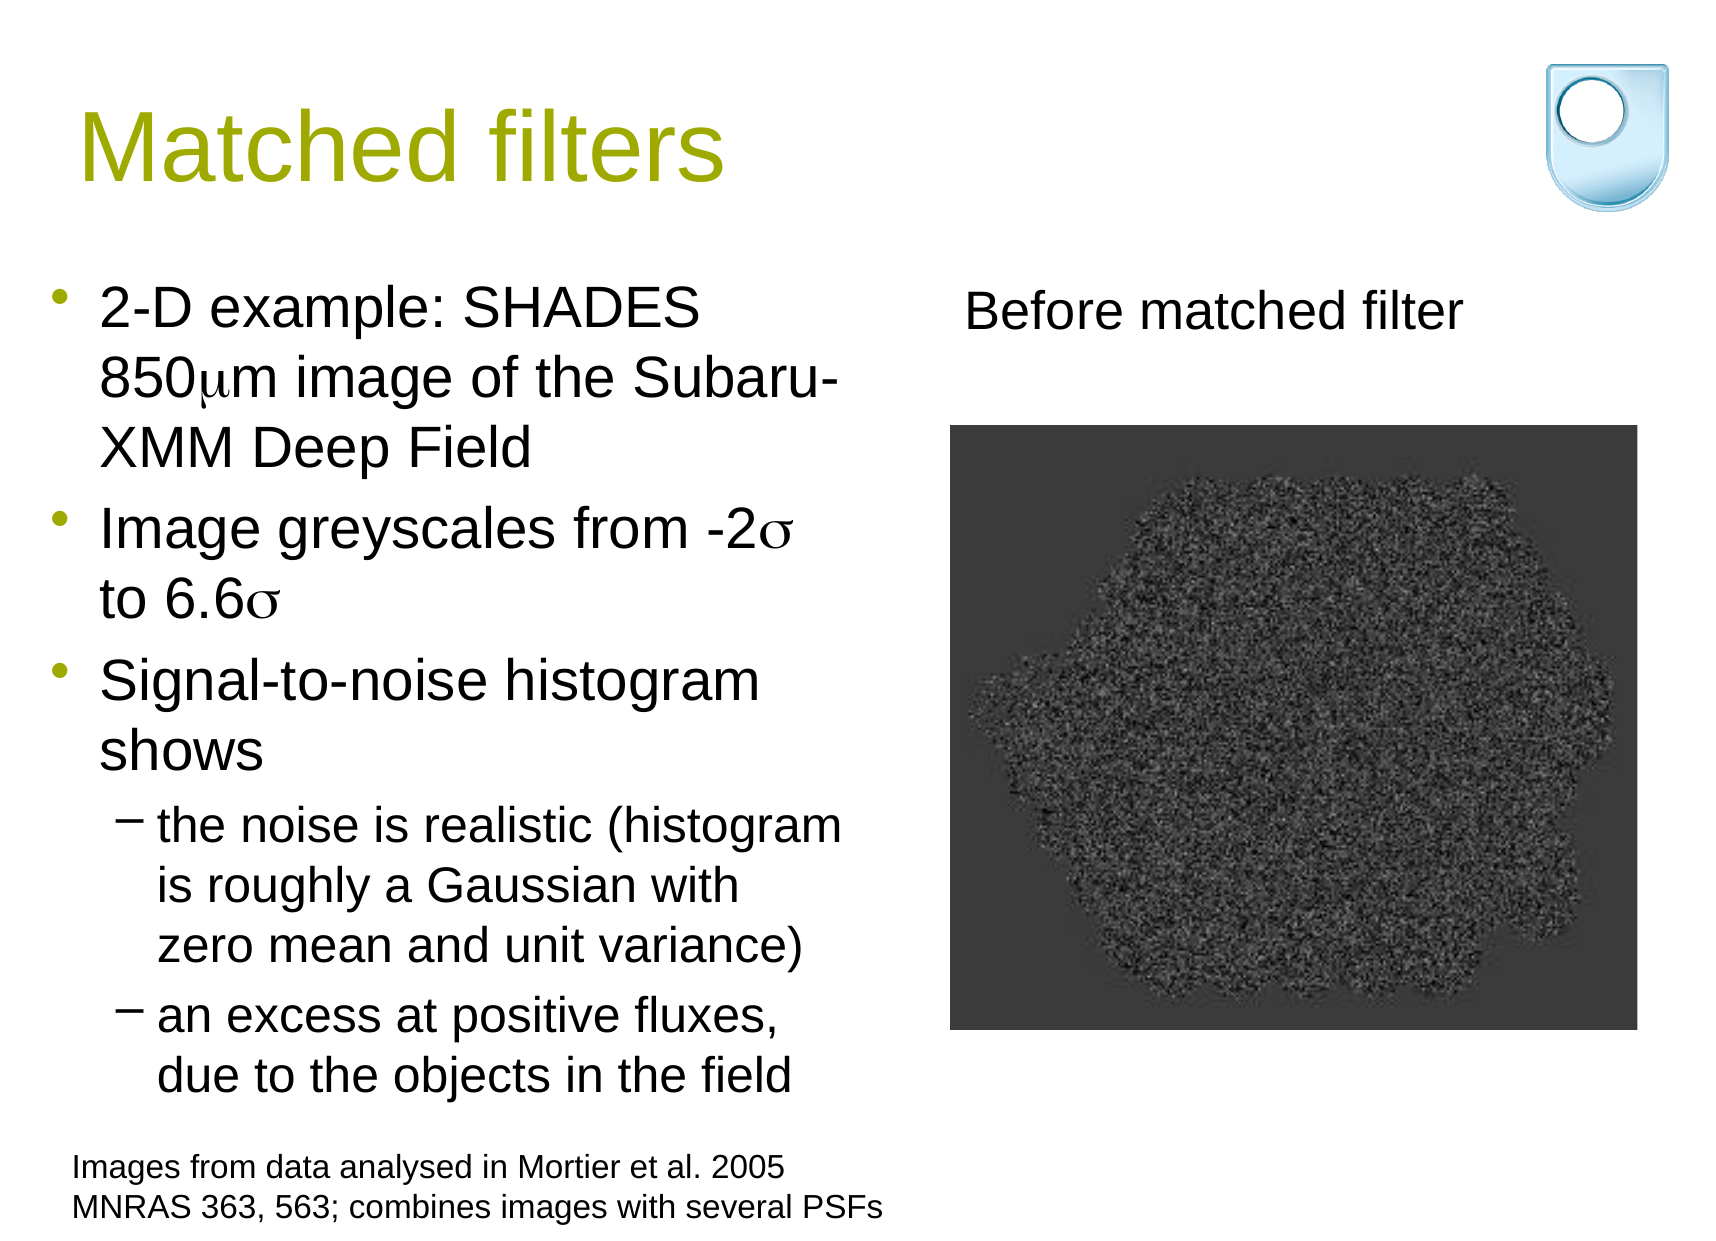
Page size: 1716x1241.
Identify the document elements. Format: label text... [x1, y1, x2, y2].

text_box Images from data analysed in Mortier et al. 2005 MNRAS 363, 563; combines images with several PSFs [56, 1137, 913, 1233]
picture [949, 424, 1638, 1030]
text_box Before matched filter [949, 267, 1481, 348]
title Matched filters [64, 75, 1609, 208]
list 2-D example: SHADES 850m image of the Subaru-XMM Deep Field Image greyscales from -2 to 6.6 Signal-to-noise histogram shows the noise is realistic (histogram is roughly a Gaussian with zero mean and unit variance) an excess at positive fluxes, due to the objects in the field [37, 262, 863, 1118]
picture [1546, 64, 1669, 212]
